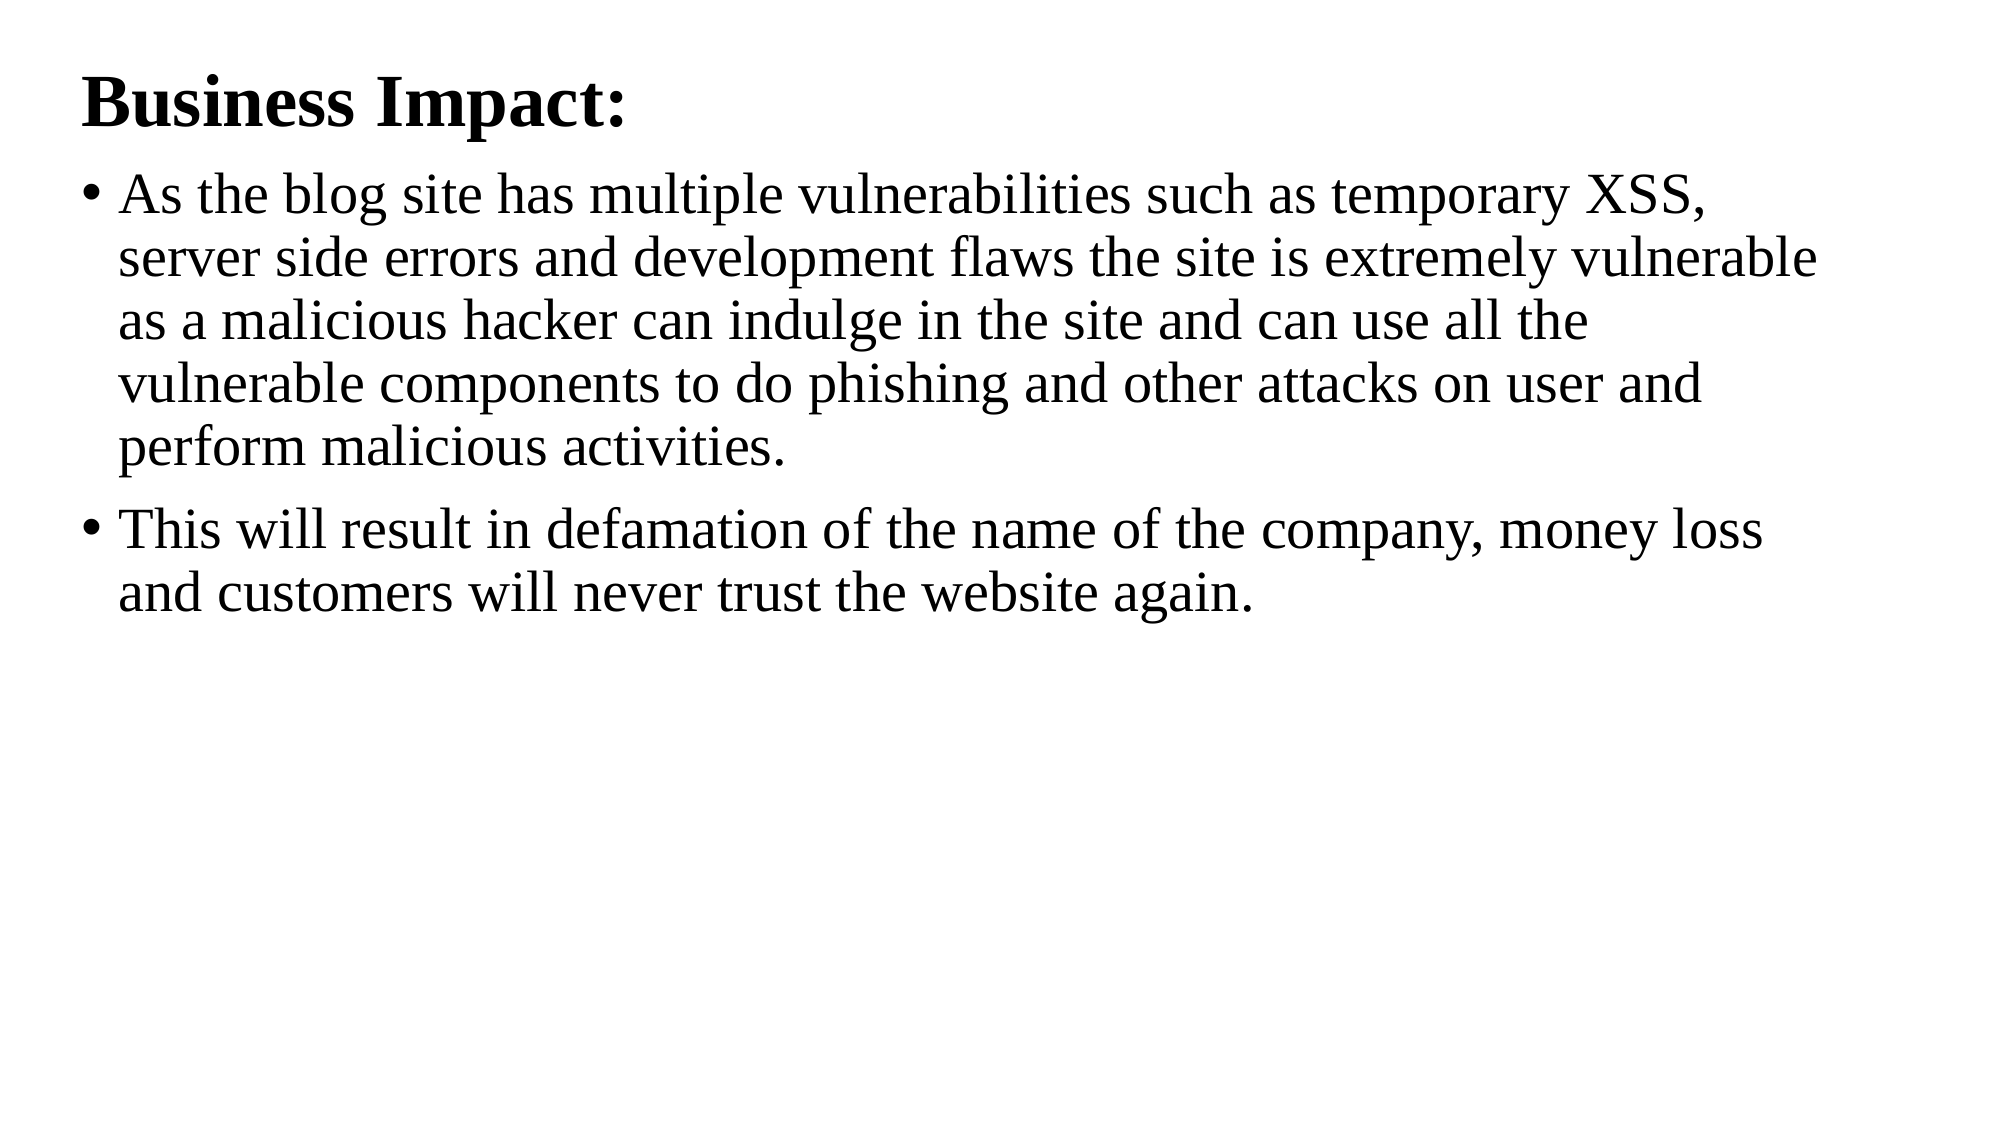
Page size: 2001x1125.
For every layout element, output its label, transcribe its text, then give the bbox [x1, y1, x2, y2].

list Business Impact: As the blog site has multiple vulnerabilities such as temporary XSS, server side errors and development flaws the site is extremely vulnerable as a malicious hacker can indulge in the site and can use all the vulnerable components to do phishing and other attacks on user and perform malicious activities. This will result in defamation of the name of the company, money loss and customers will never trust the website again. [66, 54, 1863, 1100]
